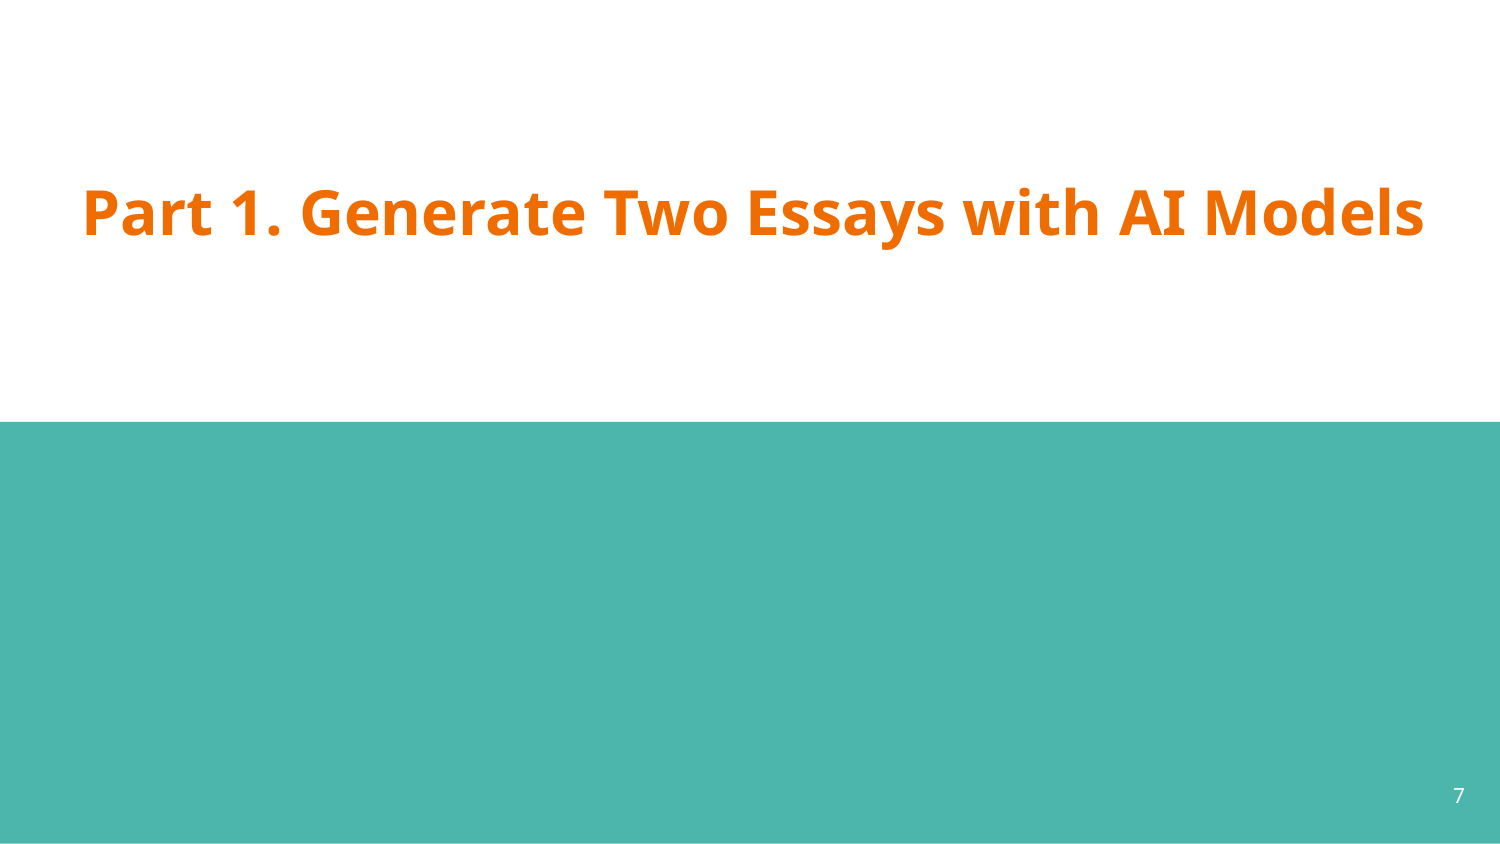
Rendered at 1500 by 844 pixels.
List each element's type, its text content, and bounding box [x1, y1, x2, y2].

slide_number 7 [1389, 764, 1480, 830]
title Part 1. Generate Two Essays with AI Models [51, 133, 1458, 289]
